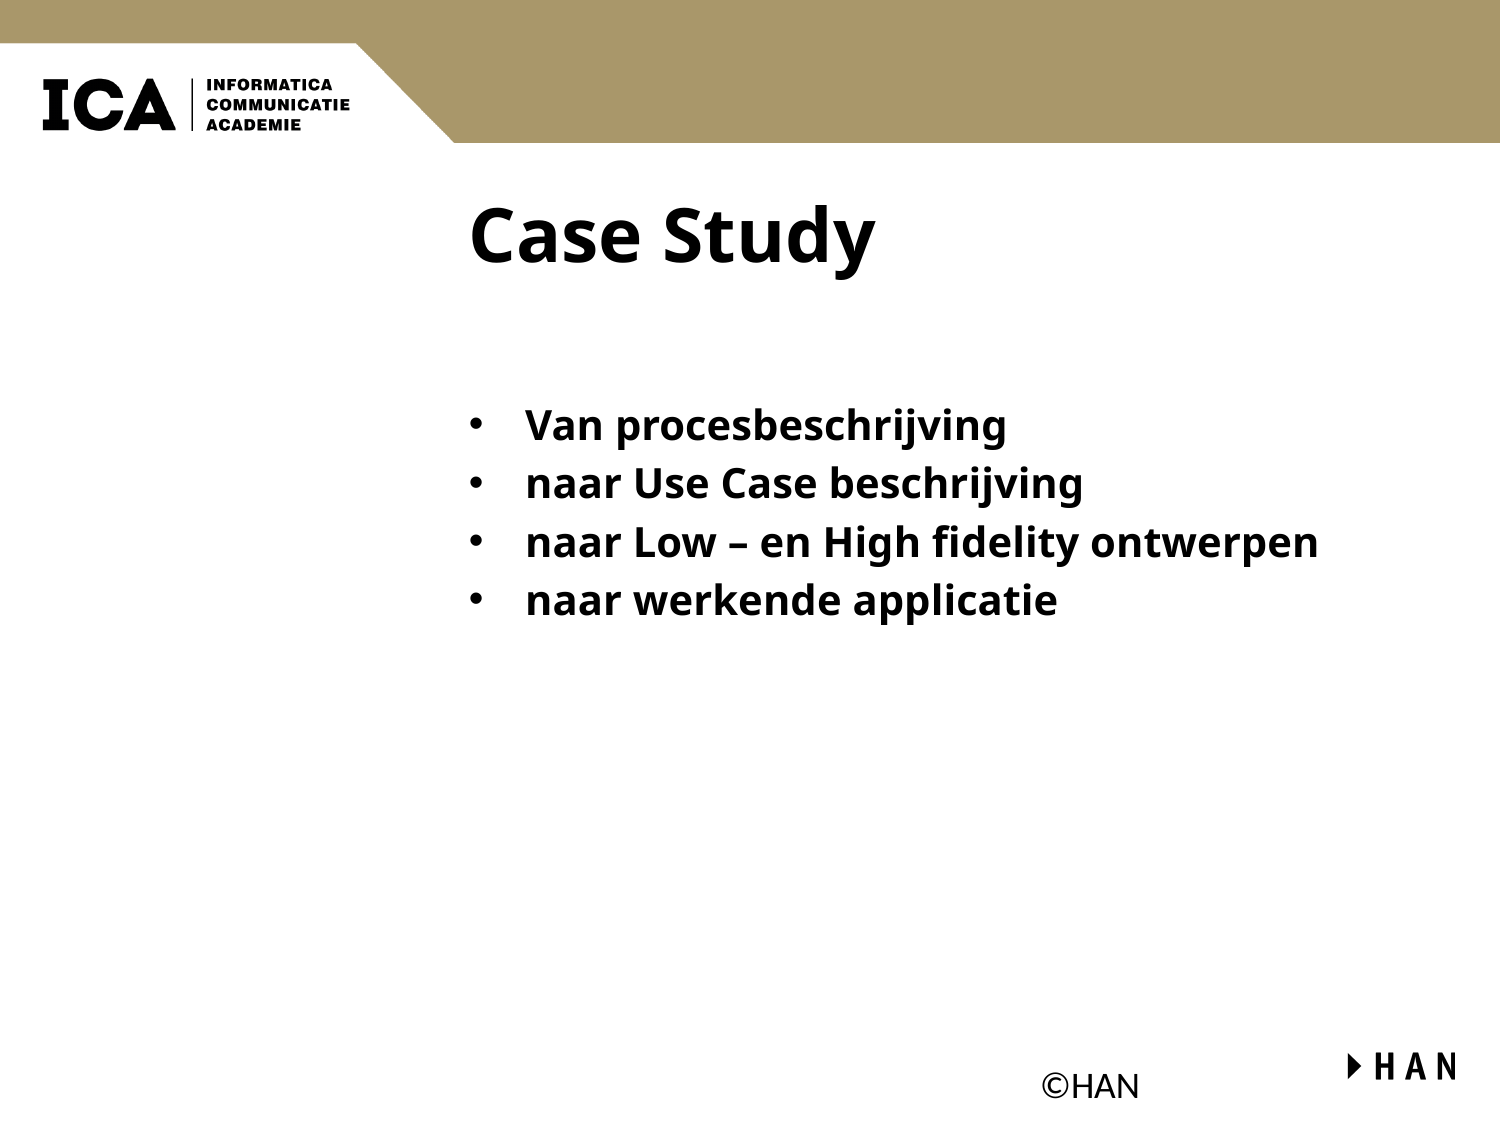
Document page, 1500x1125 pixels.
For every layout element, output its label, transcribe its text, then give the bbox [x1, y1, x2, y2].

footer ©HAN [1025, 1053, 1500, 1094]
title Case Study [453, 179, 1455, 287]
list Van procesbeschrijving naar Use Case beschrijving naar Low – en High fidelity ontwerpen naar werkende applicatie [453, 391, 1455, 1040]
